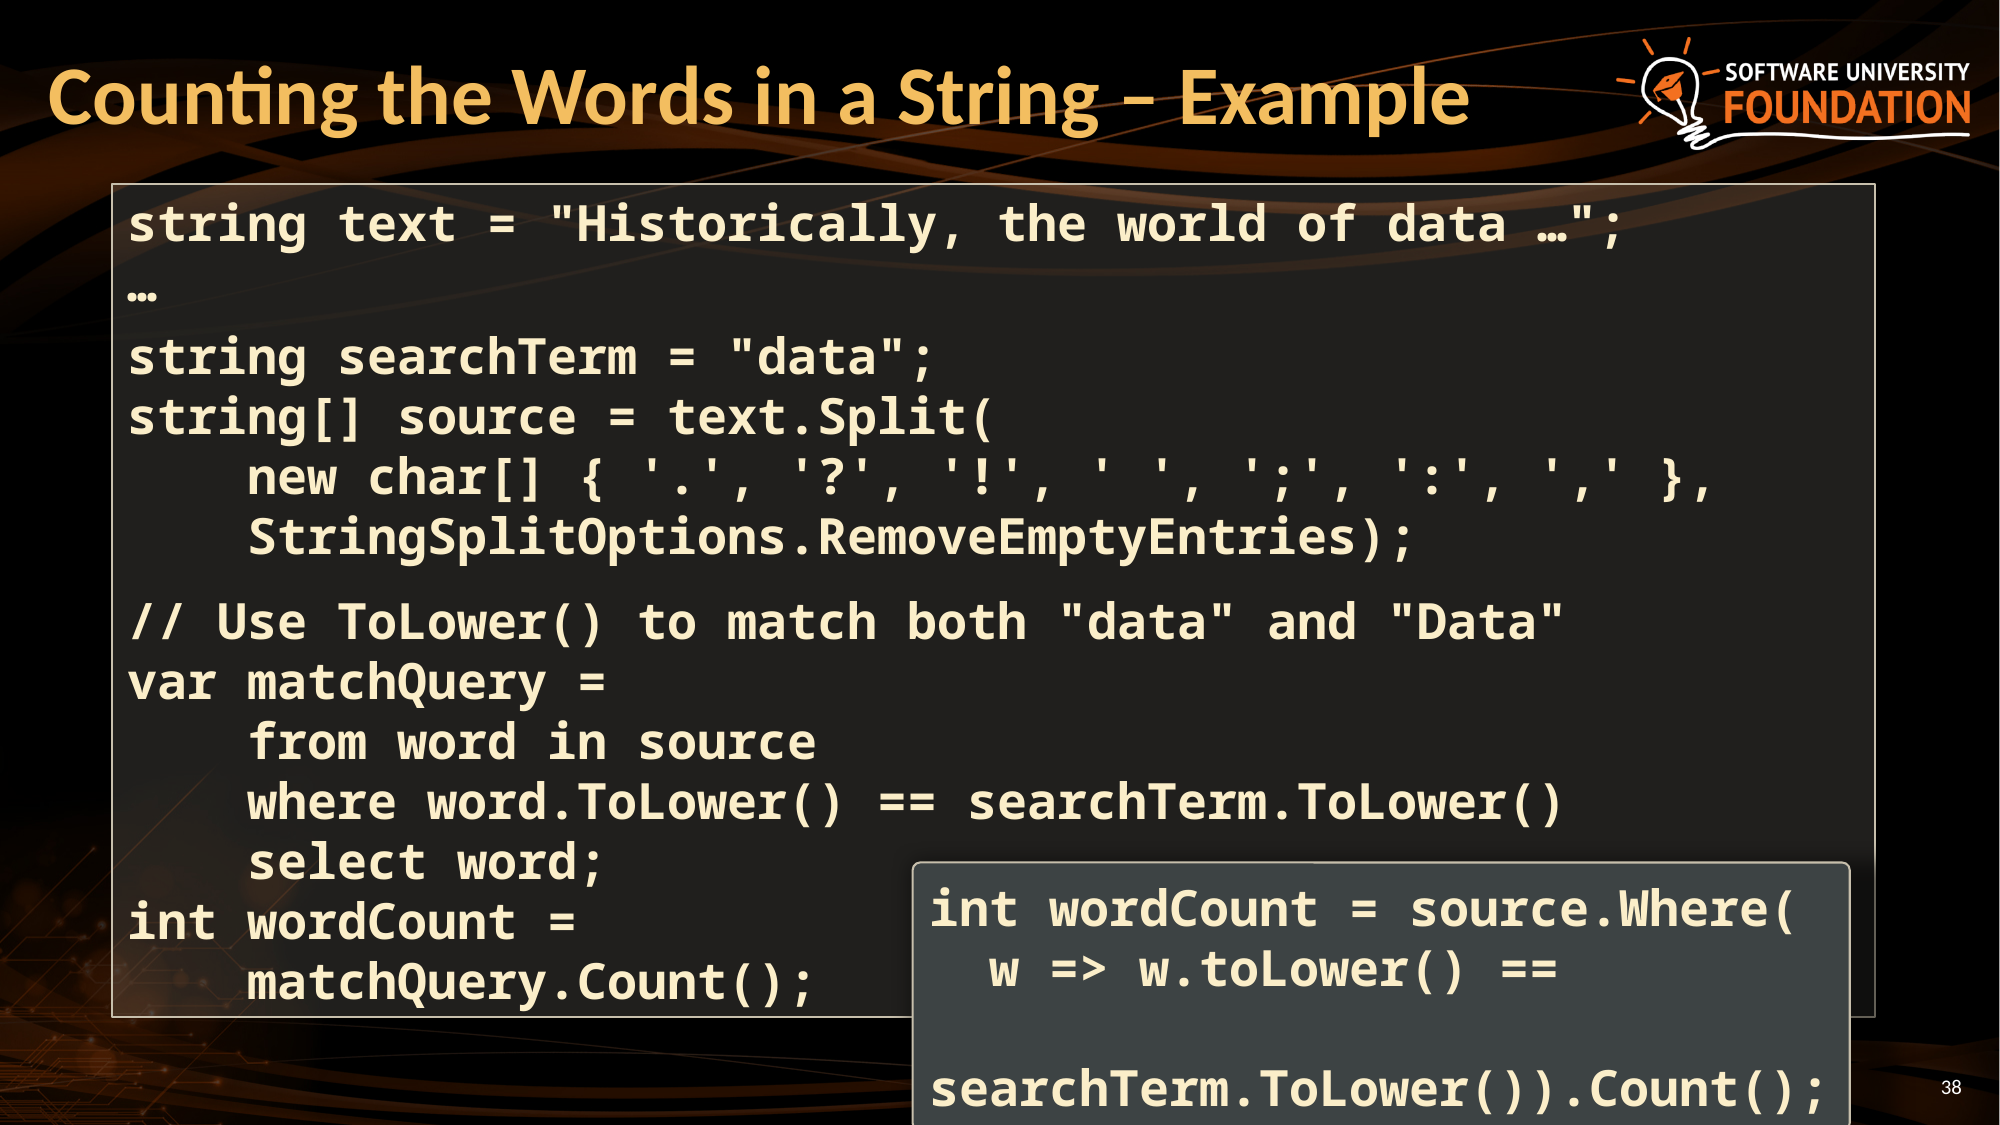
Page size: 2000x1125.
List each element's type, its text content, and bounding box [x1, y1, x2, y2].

text_box string text = "Historically, the world of data …"; … string searchTerm = "data"; string[] source = text.Split( new char[] { '.', '?', '!', ' ', ';', ':', ',' }, StringSplitOptions.RemoveEmptyEntries); // Use ToLower() to match both "data" and "Data" var matchQuery = from word in source where word.ToLower() == searchTerm.ToLower() select word; int wordCount = matchQuery.Count(); [112, 184, 1875, 1017]
picture [0, 0, 2000, 1125]
text_box int wordCount = source.Where( w => w.toLower() == searchTerm.ToLower()).Count(); [912, 862, 1850, 1125]
title Counting the Words in a String – Example [30, 6, 1602, 189]
slide_number 38 [1911, 1070, 1968, 1103]
